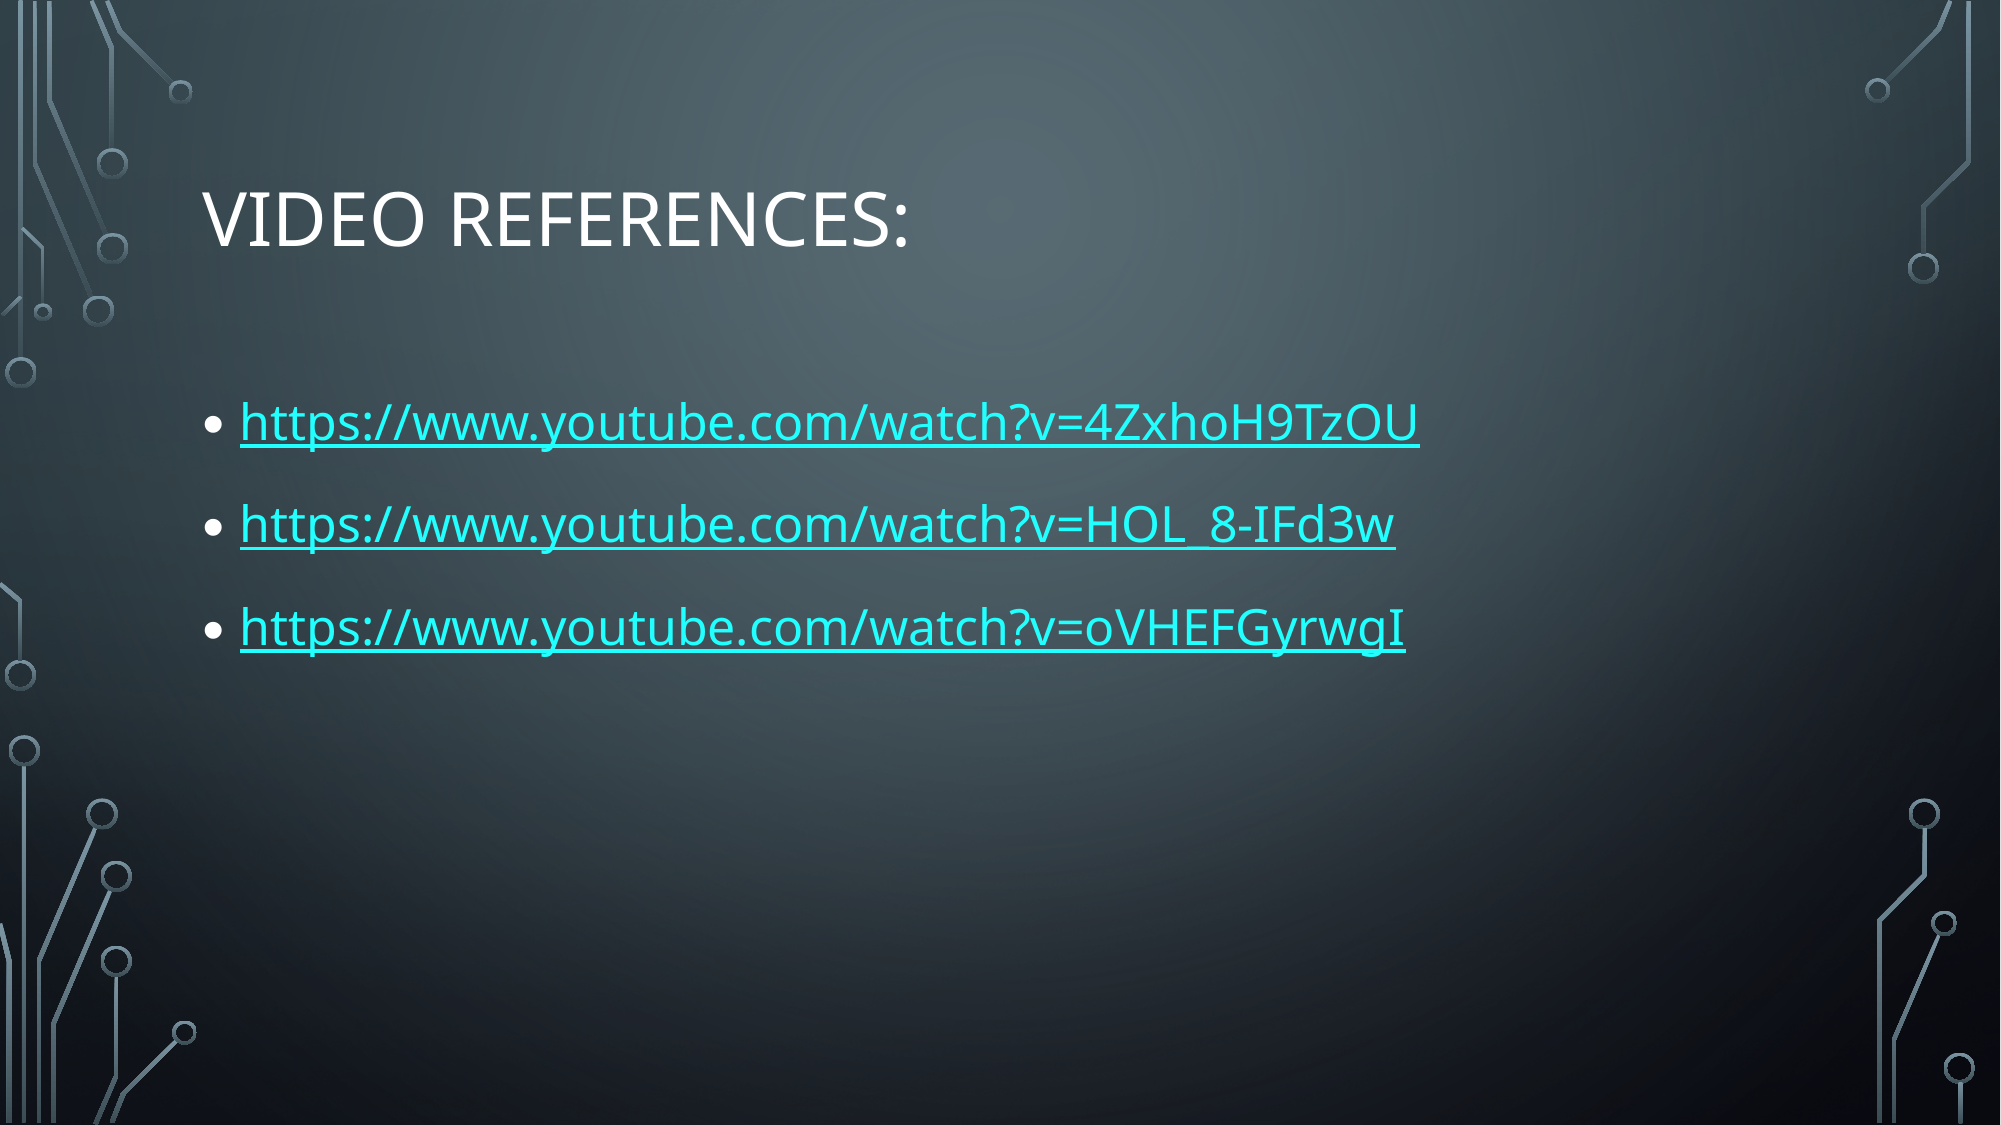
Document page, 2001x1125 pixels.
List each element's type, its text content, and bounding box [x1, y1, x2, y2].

title Video references: [187, 101, 1813, 344]
list https://www.youtube.com/watch?v=4ZxhoH9TzOU https://www.youtube.com/watch?v=HOL_8-IFd3w https://www.youtube.com/watch?v=oVHEFGyrwgI [187, 369, 1813, 950]
